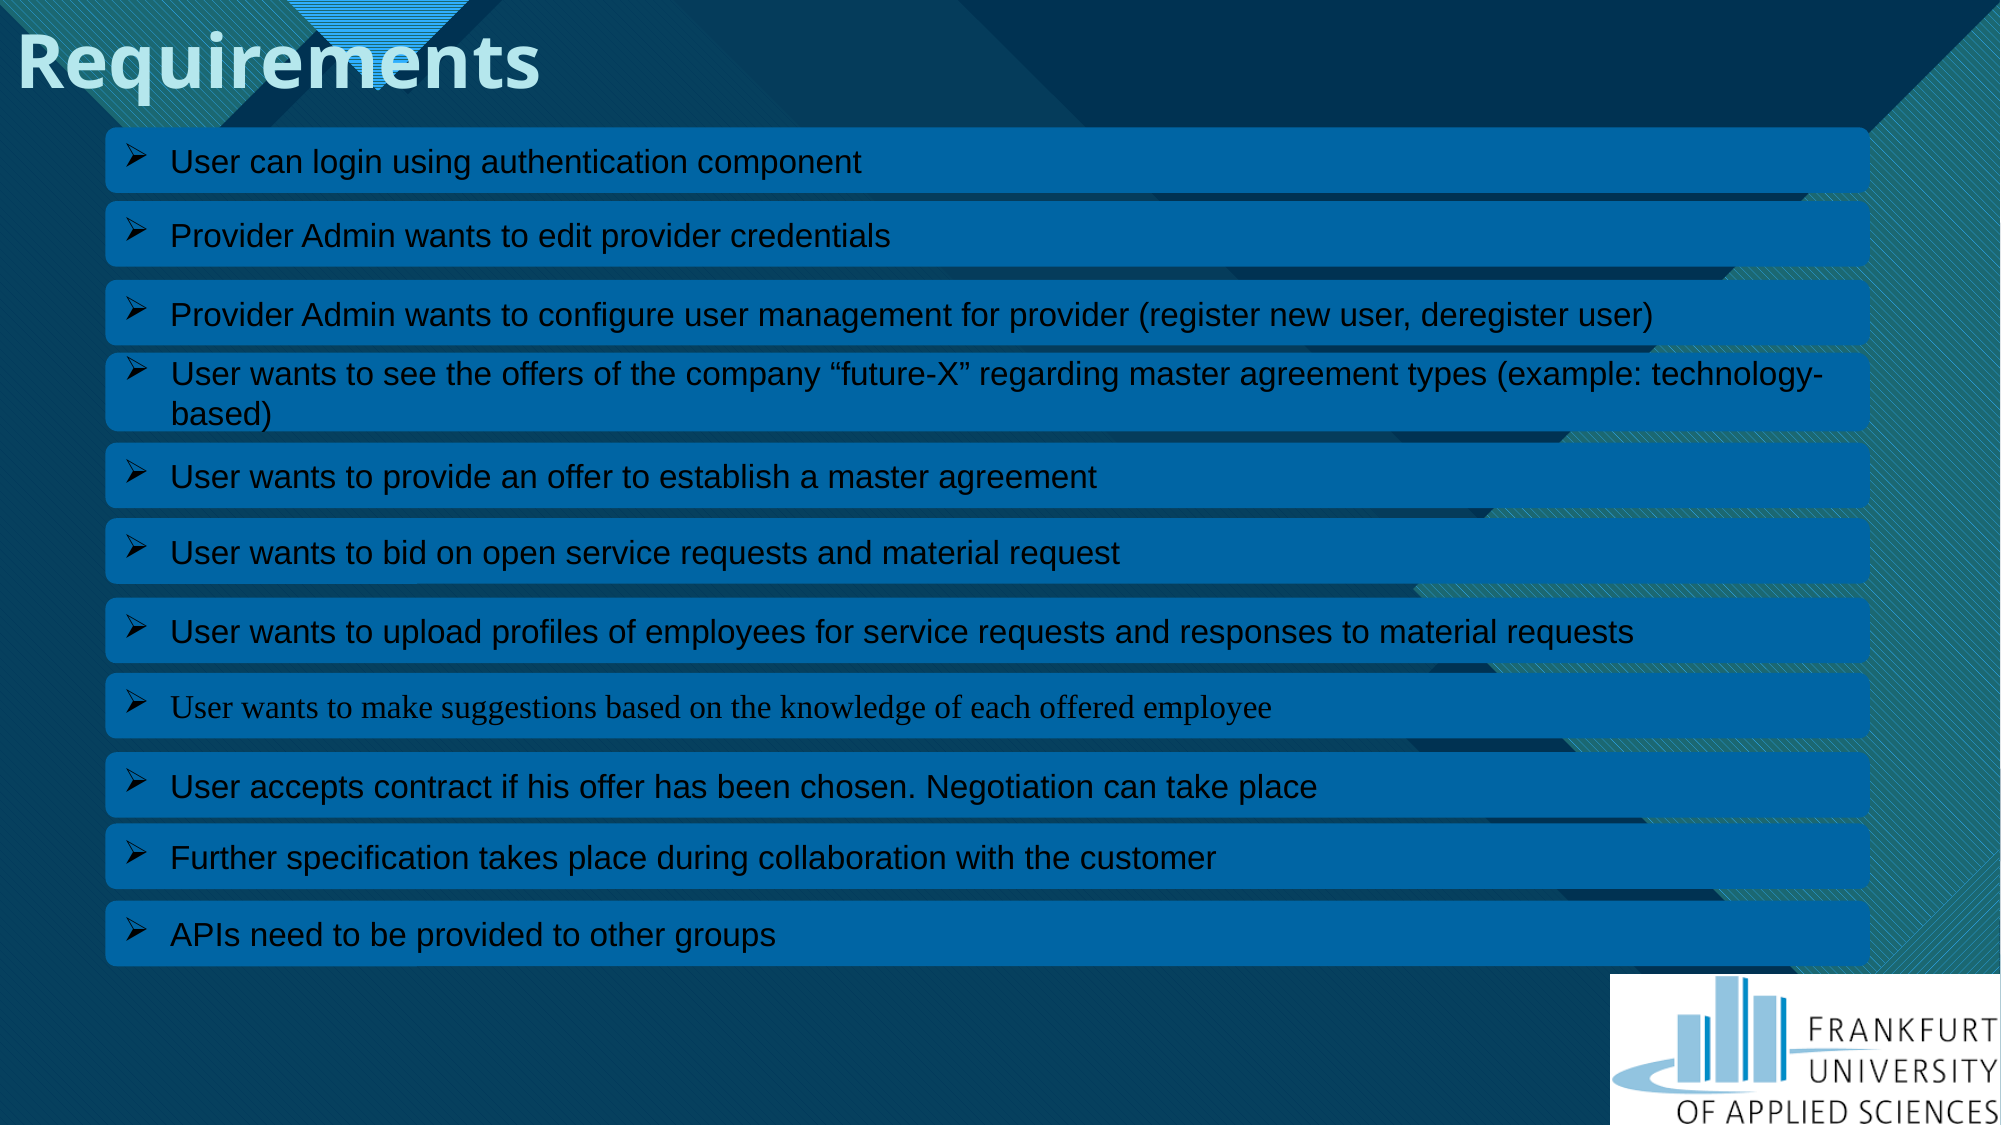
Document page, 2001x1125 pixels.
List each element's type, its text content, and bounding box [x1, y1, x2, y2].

text_box [208, 891, 1560, 899]
text_box [184, 347, 1584, 351]
text_box [183, 586, 1585, 596]
text_box [183, 434, 1585, 441]
text_box Further specification takes place during collaboration with the customer [103, 821, 1872, 891]
text_box User wants to see the offers of the company “future-X” regarding master agreement types (example: technology-based) [103, 350, 1872, 434]
text_box [183, 740, 1585, 750]
text_box APIs need to be provided to other groups [103, 724, 2001, 974]
text_box User wants to provide an offer to establish a master agreement [103, 441, 1872, 510]
text_box [225, 269, 1543, 278]
text_box [183, 510, 1585, 516]
text_box Provider Admin wants to edit provider credentials [103, 199, 1872, 269]
text_box User can login using authentication component [103, 125, 1872, 195]
title Requirements [0, 4, 2000, 113]
text_box User wants to upload profiles of employees for service requests and responses to material requests [103, 596, 1872, 665]
picture [1611, 974, 2000, 1125]
text_box User accepts contract if his offer has been chosen. Negotiation can take place [103, 750, 1872, 820]
text_box User wants to bid on open service requests and material request [103, 516, 1872, 586]
text_box [183, 665, 1585, 671]
text_box Provider Admin wants to configure user management for provider (register new user, deregister user) [103, 278, 1872, 348]
text_box User wants to make suggestions based on the knowledge of each offered employee [103, 671, 1872, 741]
